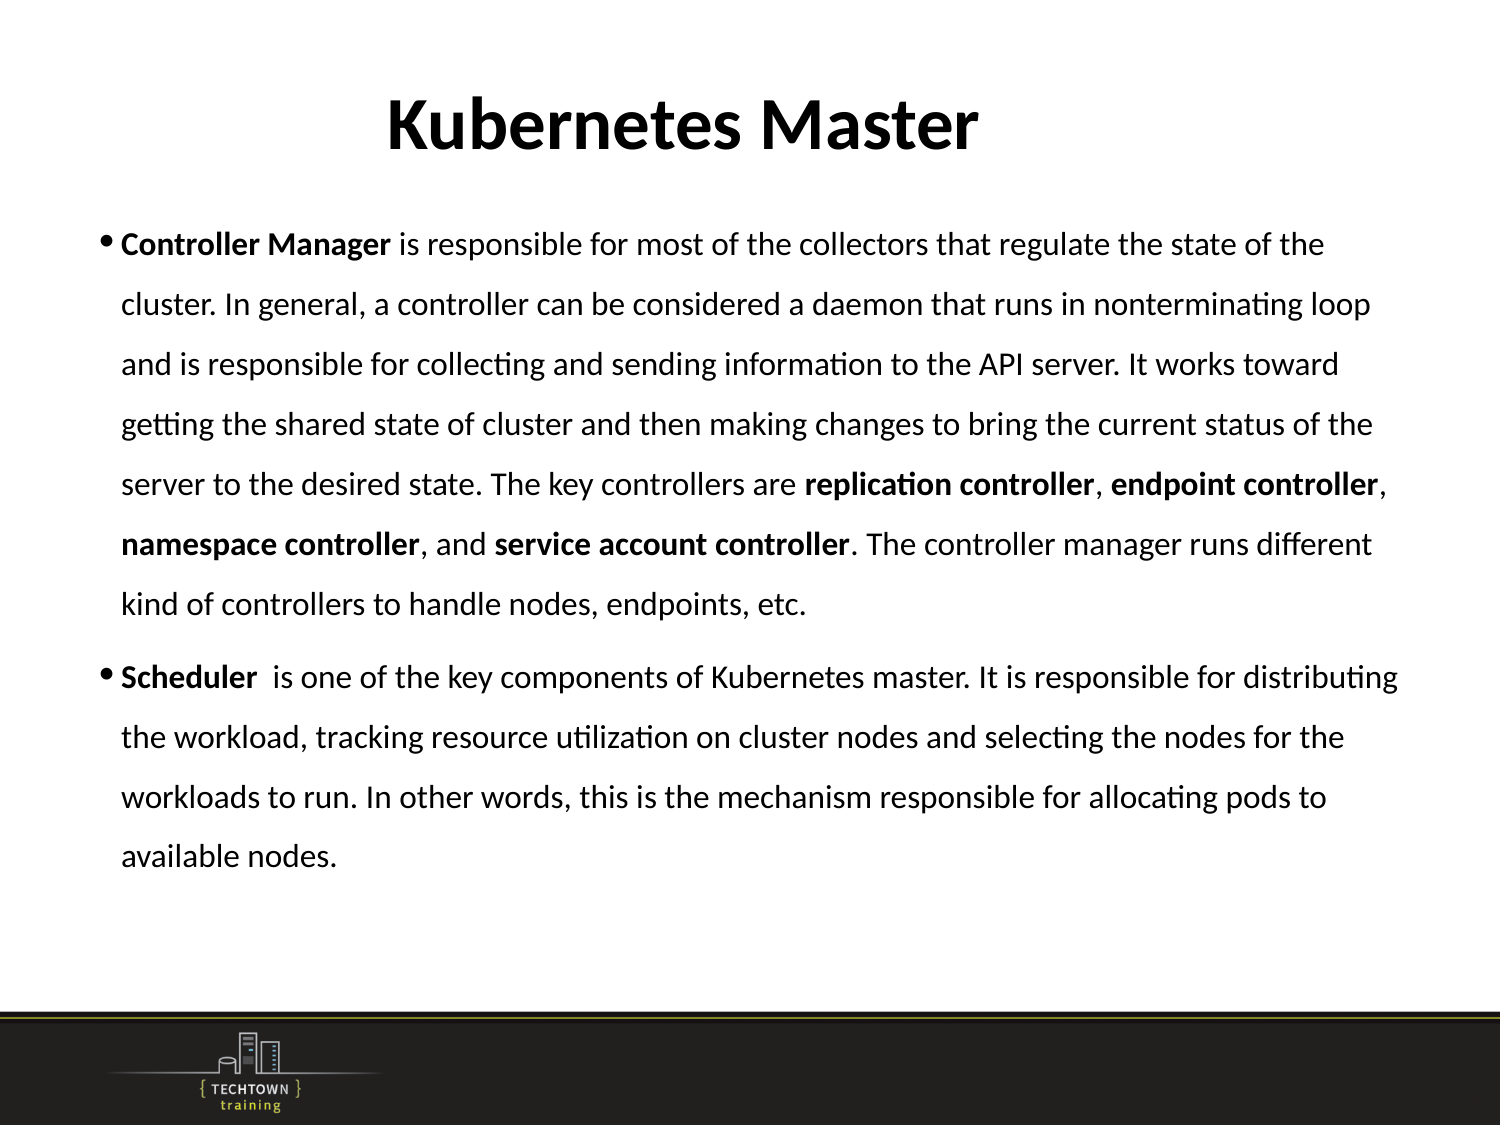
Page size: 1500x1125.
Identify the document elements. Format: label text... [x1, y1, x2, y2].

list Controller Manager is responsible for most of the collectors that regulate the state of the cluster. In general, a controller can be considered a daemon that runs in nonterminating loop and is responsible for collecting and sending information to the API server. It works toward getting the shared state of cluster and then making changes to bring the current status of the server to the desired state. The key controllers are replication controller, endpoint controller, namespace controller, and service account controller. The controller manager runs different kind of controllers to handle nodes, endpoints, etc. Scheduler is one of the key components of Kubernetes master. It is responsible for distributing the workload, tracking resource utilization on cluster nodes and selecting the nodes for the workloads to run. In other words, this is the mechanism responsible for allocating pods to available nodes. [50, 187, 1425, 951]
title Kubernetes Master [37, 24, 1332, 216]
picture [0, 0, 1500, 1125]
